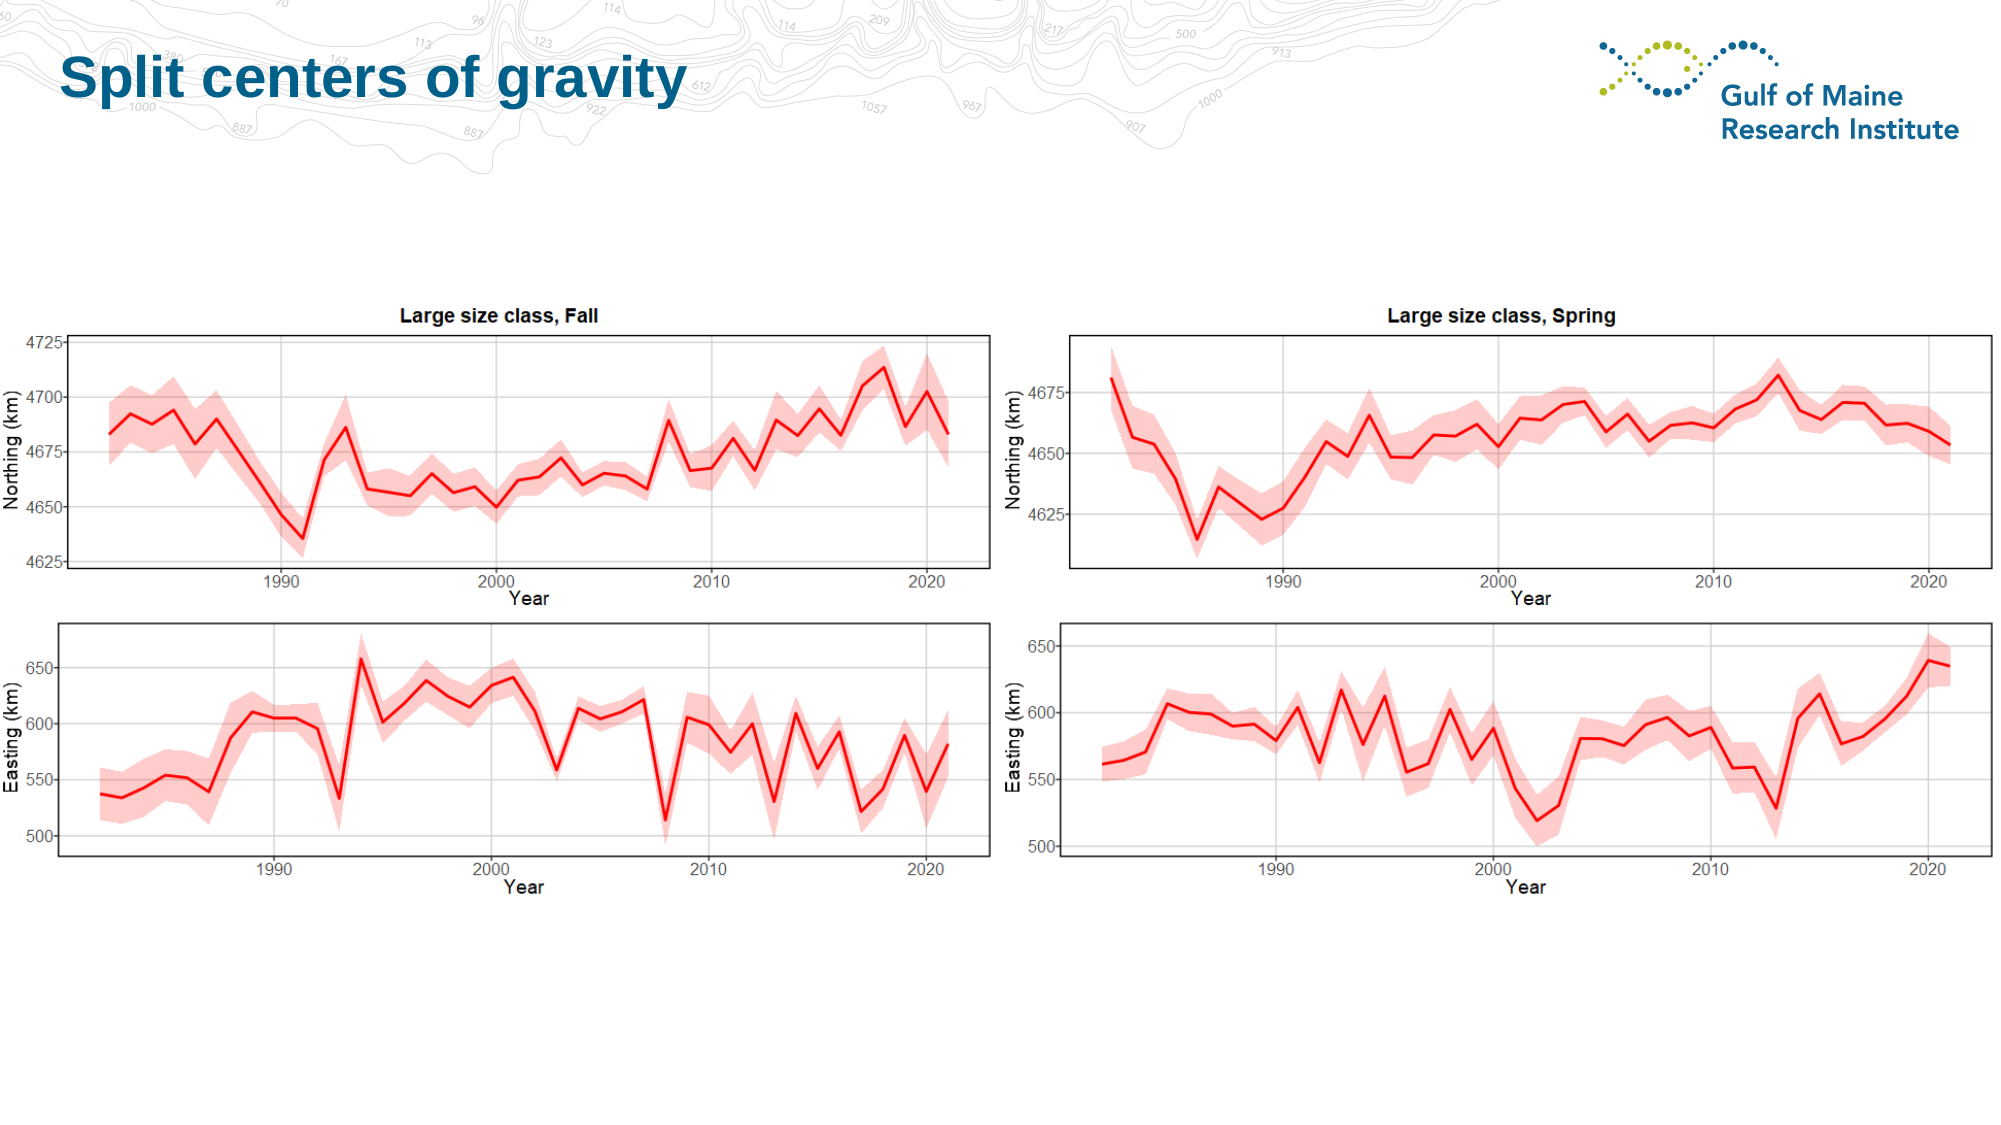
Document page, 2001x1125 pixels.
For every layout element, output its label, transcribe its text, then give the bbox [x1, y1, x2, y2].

title Split centers of gravity [44, 31, 1643, 136]
picture [0, 0, 2000, 1125]
